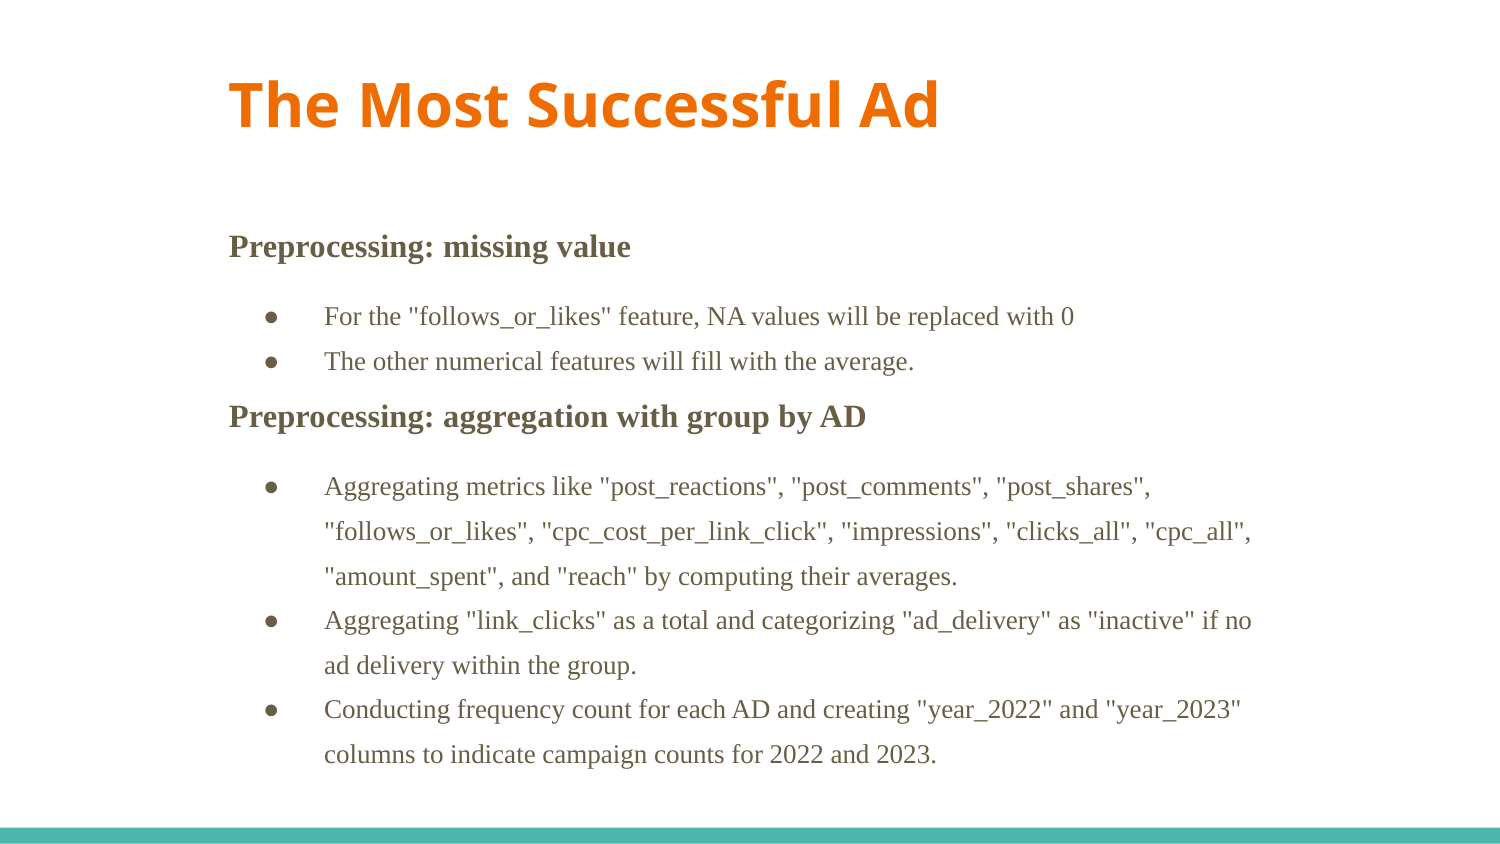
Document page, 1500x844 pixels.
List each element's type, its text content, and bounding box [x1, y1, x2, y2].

title The Most Successful Ad [213, 46, 1368, 161]
list Preprocessing: missing value For the "follows_or_likes" feature, NA values will be replaced with 0 The other numerical features will fill with the average. Preprocessing: aggregation with group by AD Aggregating metrics like "post_reactions", "post_comments", "post_shares", "follows_or_likes", "cpc_cost_per_link_click", "impressions", "clicks_all", "cpc_all", "amount_spent", and "reach" by computing their averages. Aggregating "link_clicks" as a total and categorizing "ad_delivery" as "inactive" if no ad delivery within the group. Conducting frequency count for each AD and creating "year_2022" and "year_2023" columns to indicate campaign counts for 2022 and 2023. [213, 213, 1270, 794]
